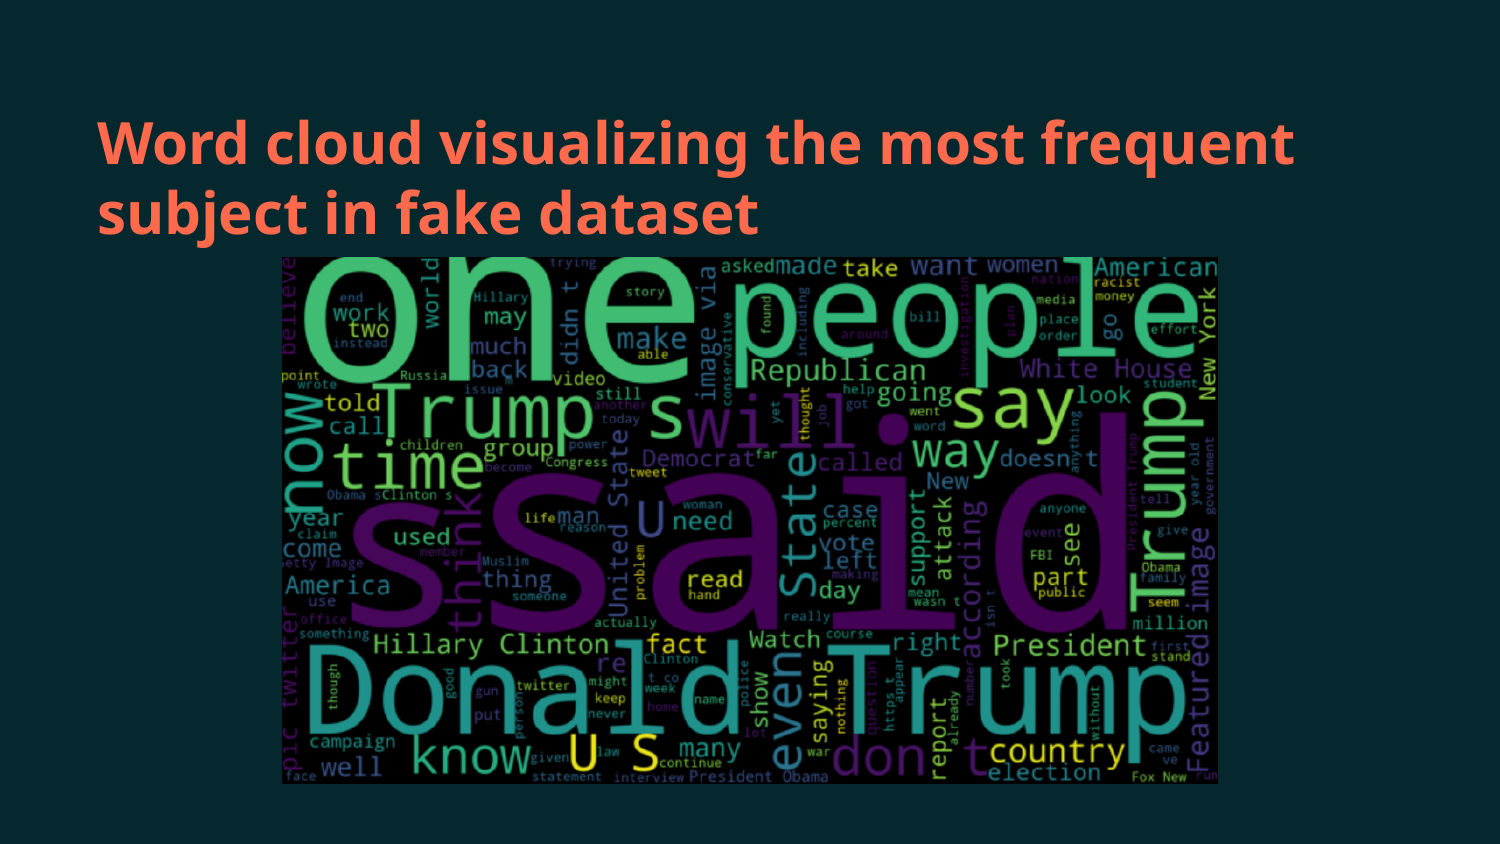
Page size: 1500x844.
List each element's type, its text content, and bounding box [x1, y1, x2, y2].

picture [282, 257, 1218, 784]
title Word cloud visualizing the most frequent subject in fake dataset [89, 102, 1397, 181]
